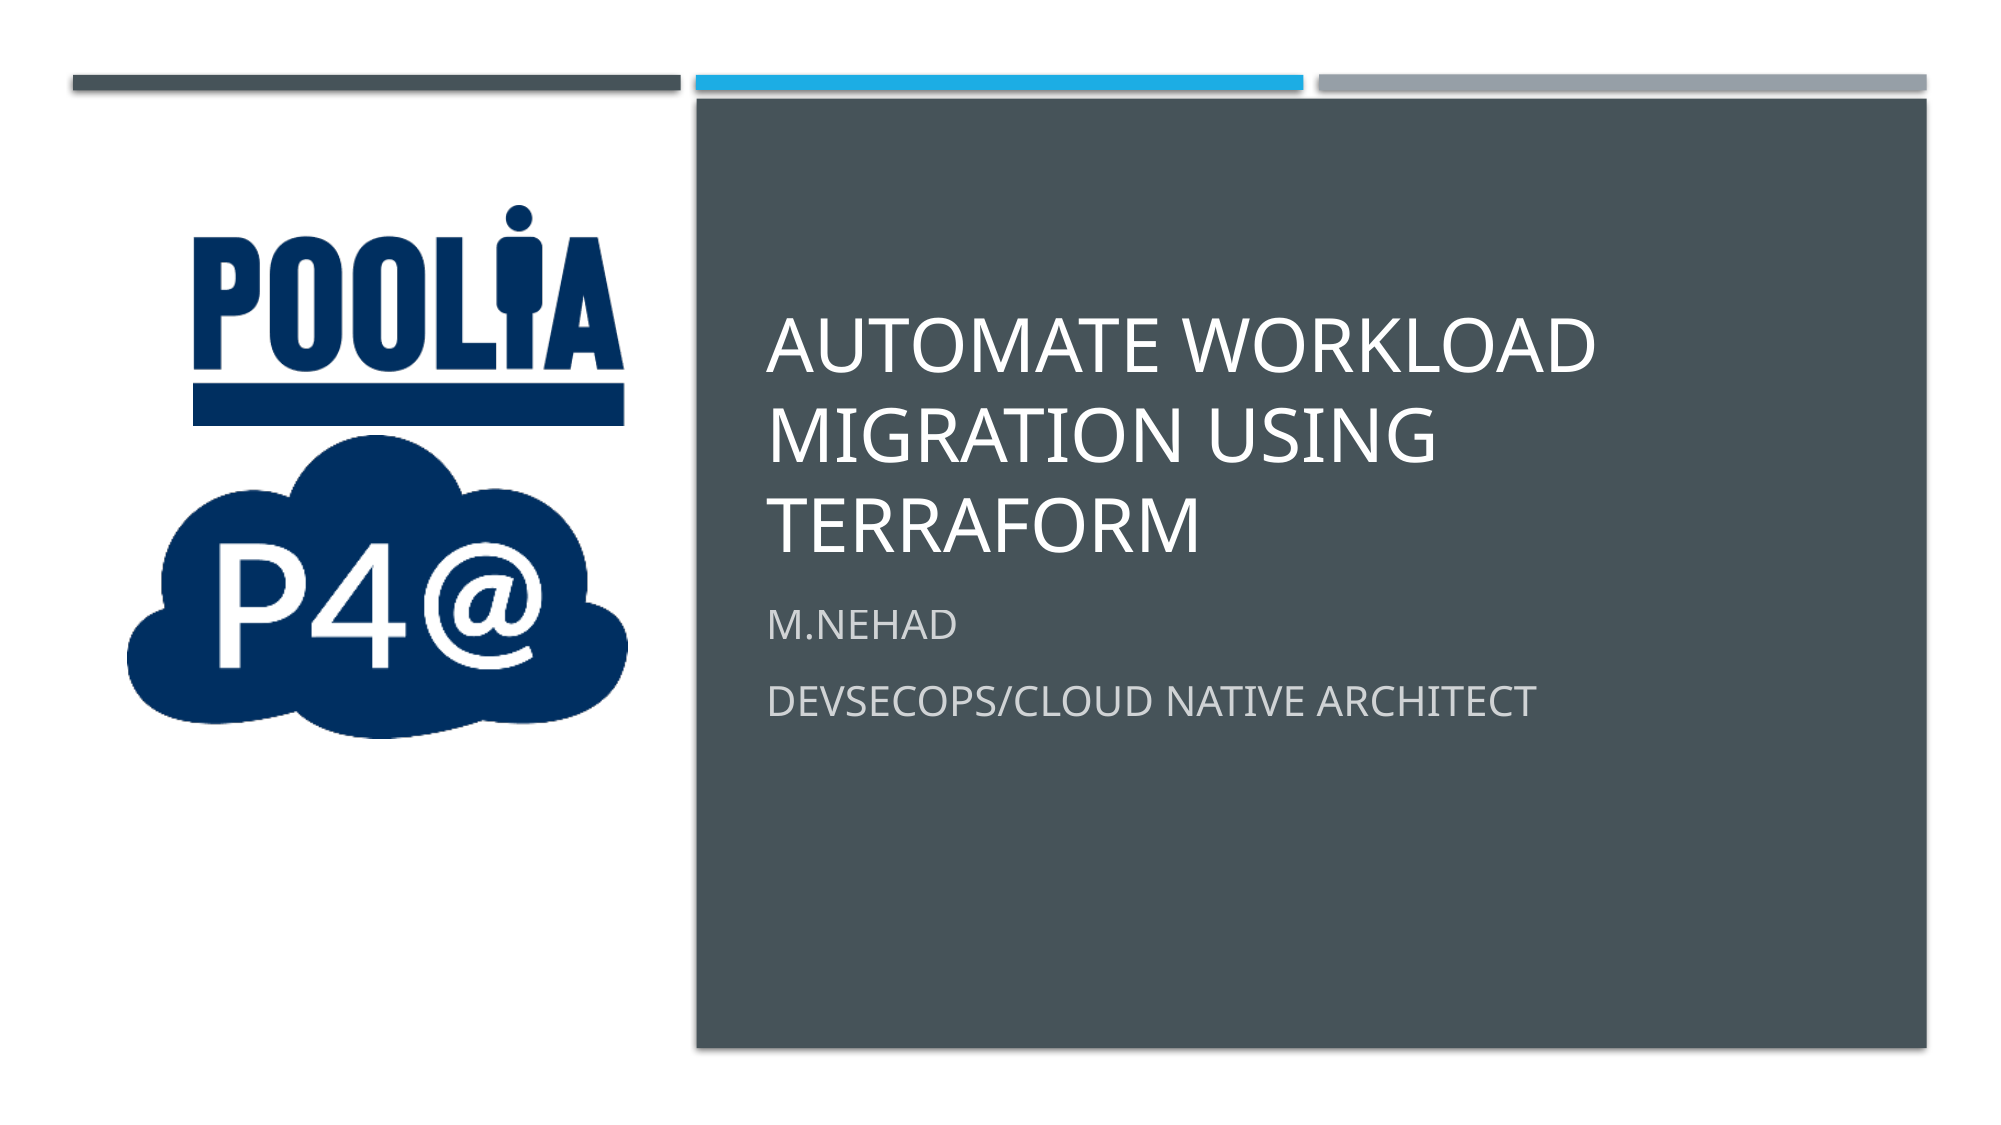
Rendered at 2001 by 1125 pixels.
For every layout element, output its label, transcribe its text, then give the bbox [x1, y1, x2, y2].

picture [193, 205, 629, 426]
text_box [0, 0, 2000, 1125]
text_box [695, 74, 1304, 91]
subtitle M.Nehad DevSecOps/Cloud Native Architect [751, 585, 1867, 860]
picture [126, 434, 629, 739]
title Automate workload migration using TerraForm [751, 232, 1867, 575]
text_box [696, 98, 1928, 1049]
text_box [72, 74, 682, 92]
text_box [1318, 73, 1928, 92]
